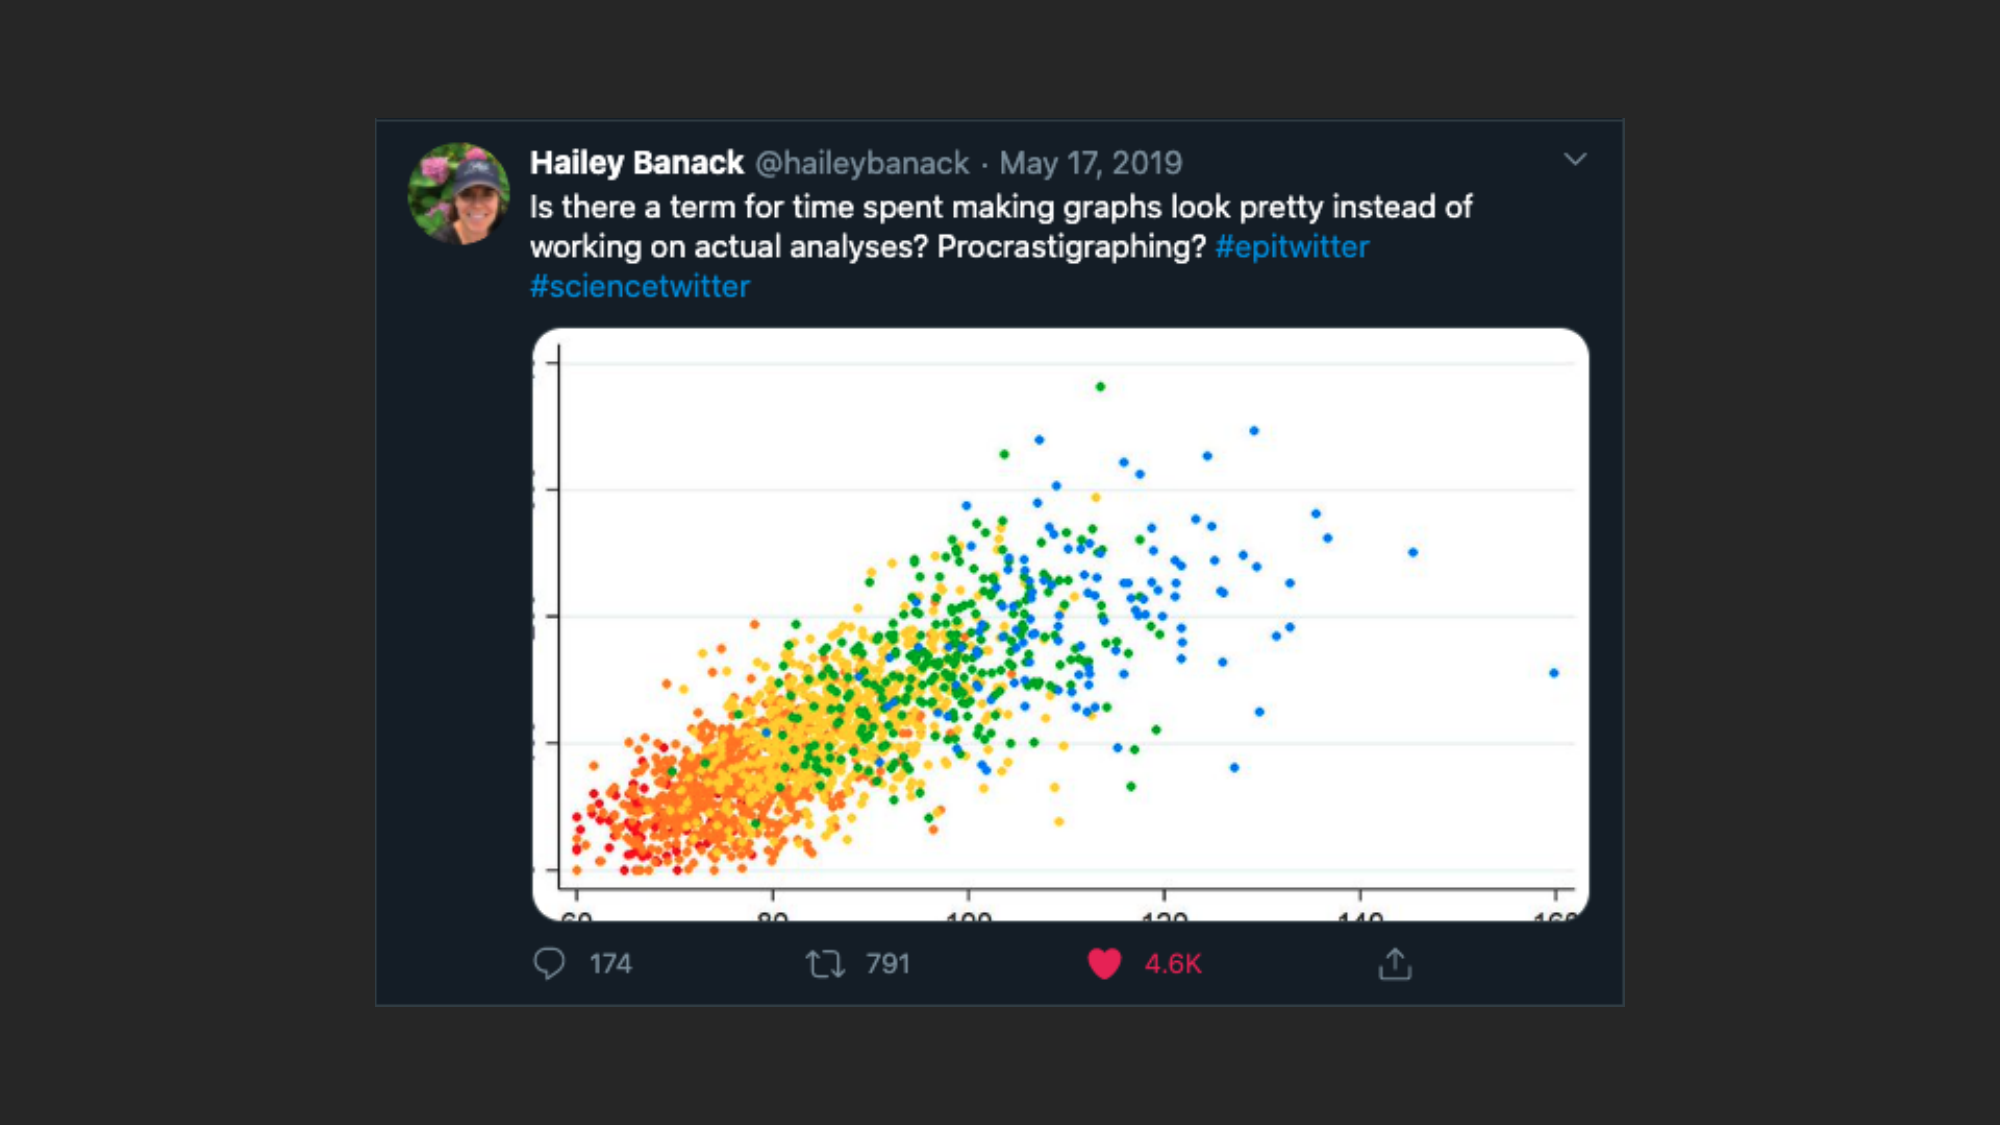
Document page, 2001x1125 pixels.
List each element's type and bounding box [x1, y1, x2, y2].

picture [374, 118, 1626, 1007]
